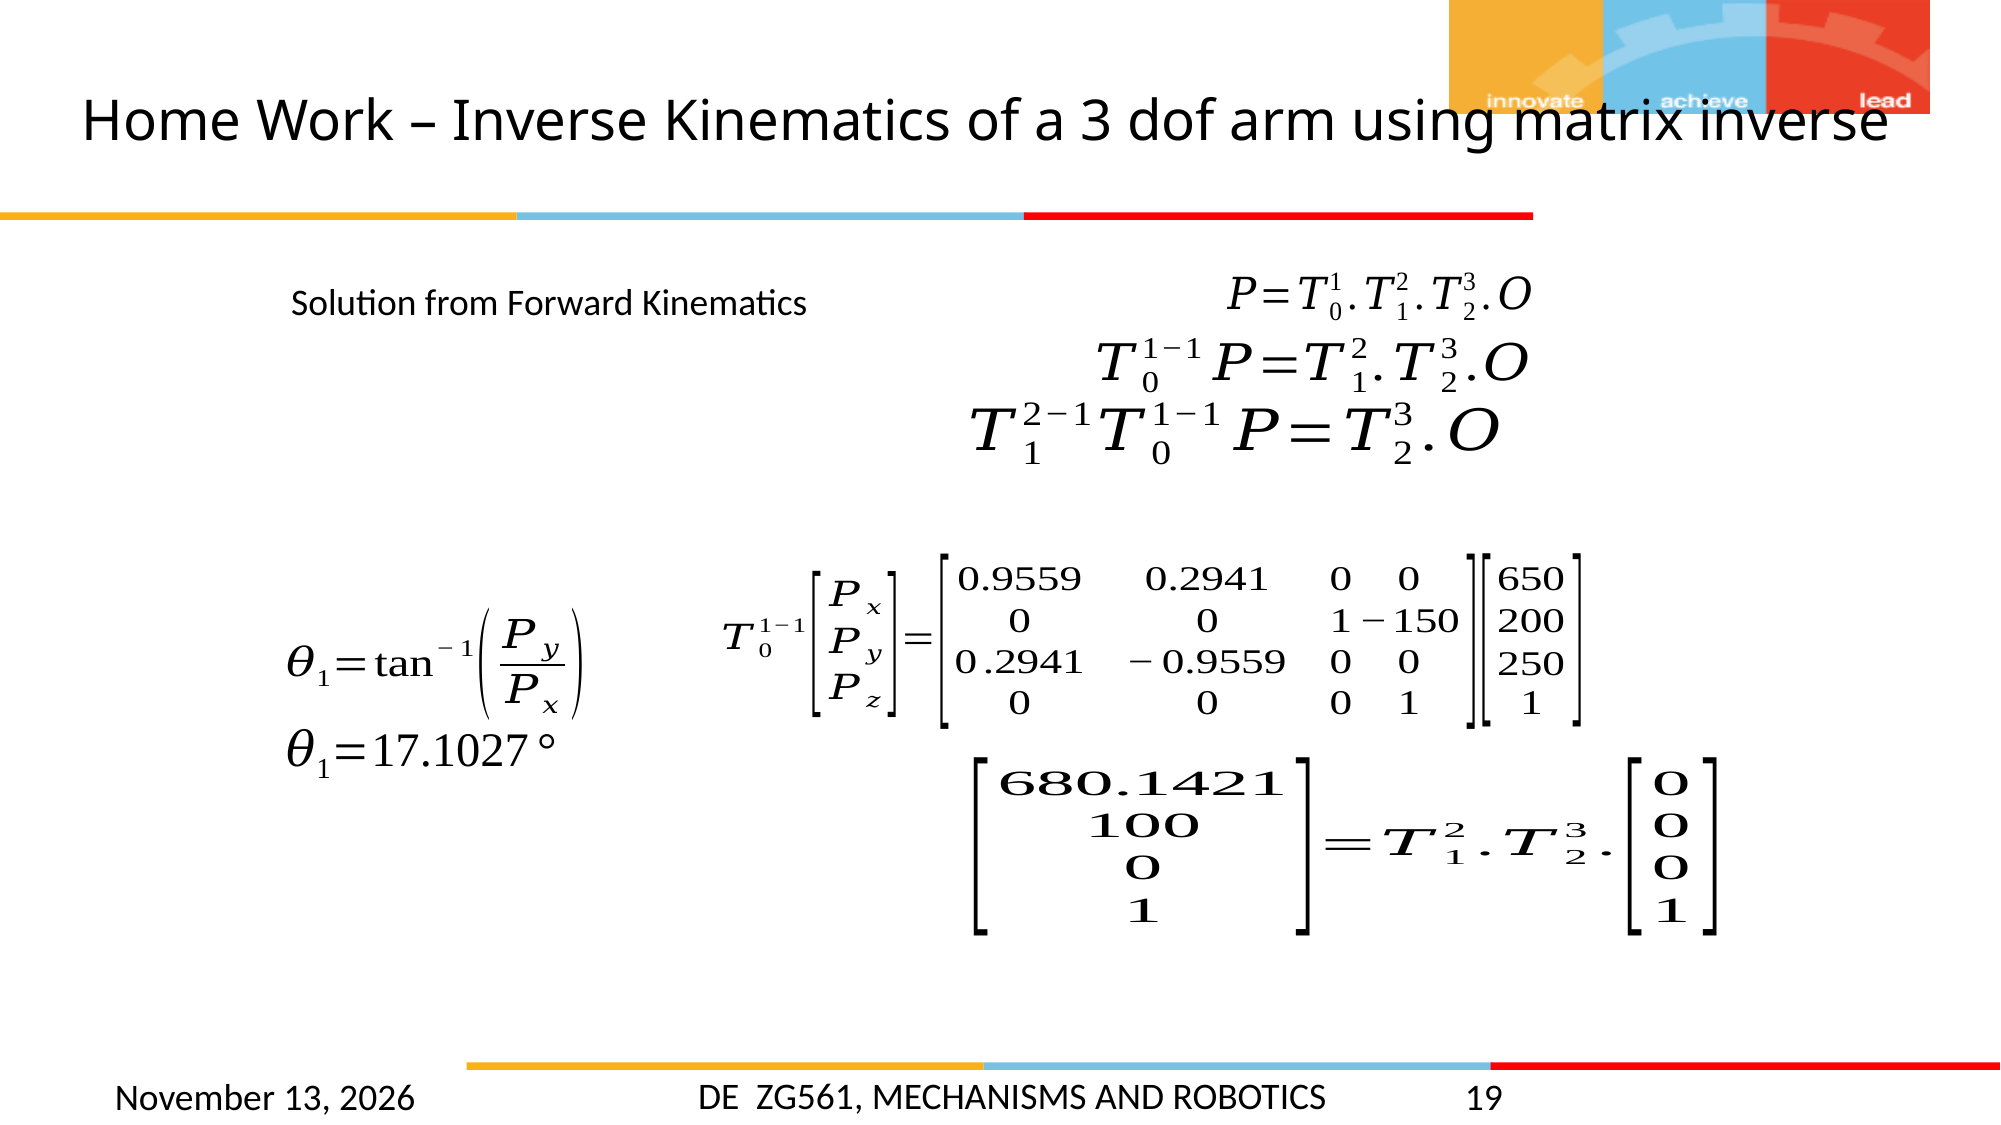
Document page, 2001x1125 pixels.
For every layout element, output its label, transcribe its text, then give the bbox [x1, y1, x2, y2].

slide_number 19 [1450, 1065, 1917, 1125]
footer DE ZG561, MECHANISMS AND ROBOTICS [683, 1065, 1450, 1125]
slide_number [99, 1065, 567, 1125]
picture [1449, 0, 1930, 45]
text_box Solution from Forward Kinematics [276, 270, 900, 331]
title Home Work – Inverse Kinematics of a 3 dof arm using matrix inverse [66, 45, 1930, 200]
